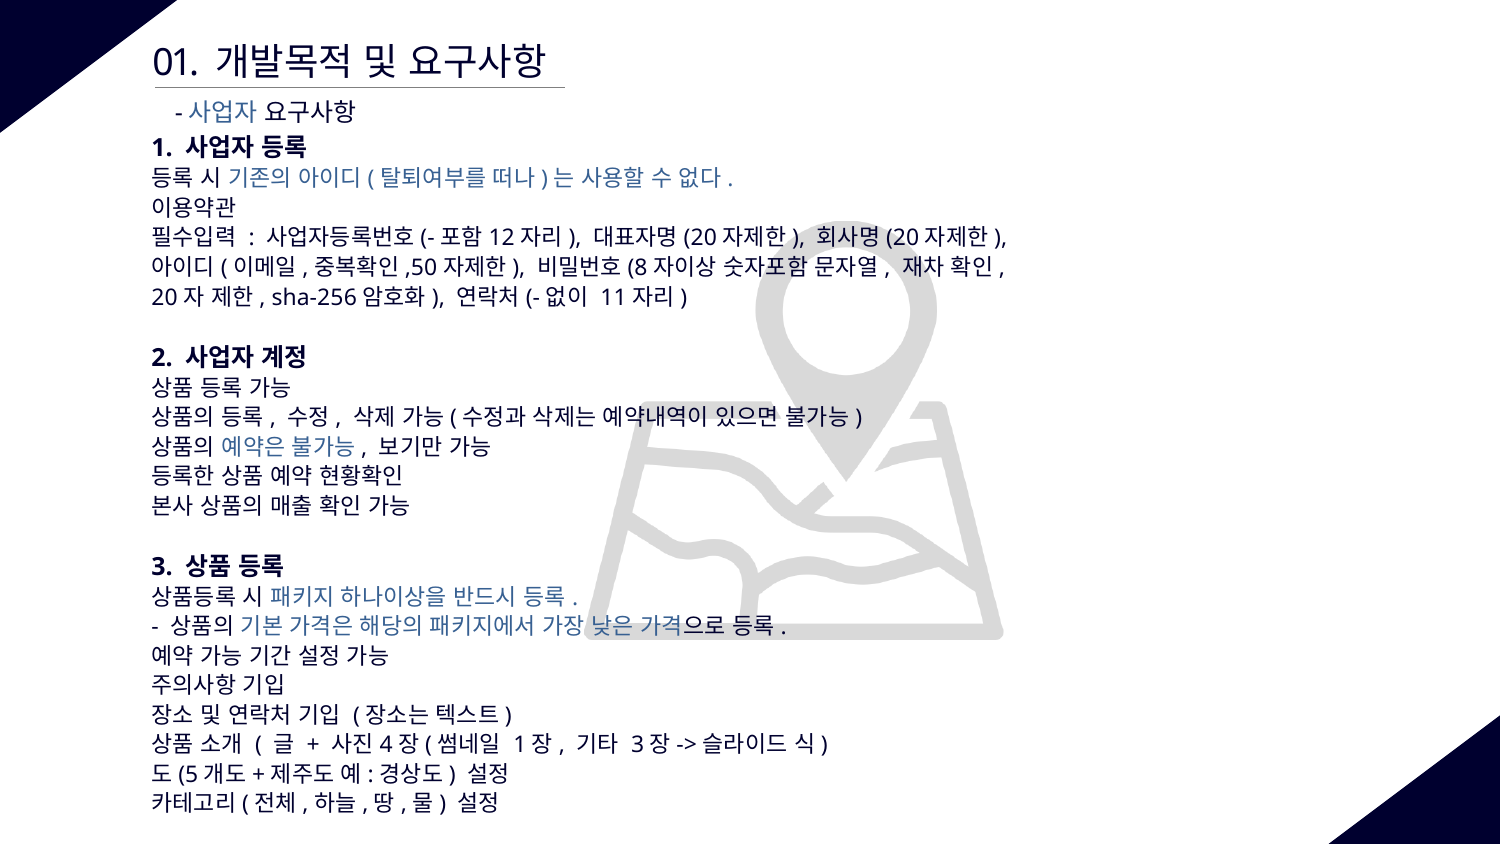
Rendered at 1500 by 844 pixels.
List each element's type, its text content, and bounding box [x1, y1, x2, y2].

picture [548, 220, 1039, 648]
text_box 01. [137, 30, 215, 90]
text_box -사업자 요구사항 [159, 96, 372, 124]
text_box 개발목적 및 요구사항 [215, 30, 562, 87]
text_box 1. 사업자 등록 등록 시 기존의 아이디(탈퇴여부를 떠나)는 사용할 수 없다. 이용약관 필수입력 : 사업자등록번호(-포함12자리), 대표자명(20자제한), 회사명(20자제한), 아이디(이메일,중복확인,50자제한), 비밀번호(8자이상 숫자포함 문자열, 재차 확인, 20자 제한, sha-256암호화), 연락처(-없이 11자리) 2. 사업자 계정 상품 등록 가능 상품의 등록, 수정, 삭제 가능(수정과 삭제는 예약내역이 있으면 불가능) 상품의 예약은 불가능, 보기만 가능 등록한 상품 예약 현황확인 본사 상품의 매출 확인 가능 3. 상품 등록 상품등록 시 패키지 하나이상을 반드시 등록. - 상품의 기본 가격은 해당의 패키지에서 가장 낮은 가격으로 등록. 예약 가능 기간 설정 가능 주의사항 기입 장소 및 연락처 기입 (장소는 텍스트) 상품 소개 ( 글 + 사진4장(썸네일 1장, 기타 3장->슬라이드 식) 도(5개도+제주도 예:경상도) 설정 카테고리(전체,하늘,땅,물) 설정 [136, 124, 1026, 844]
